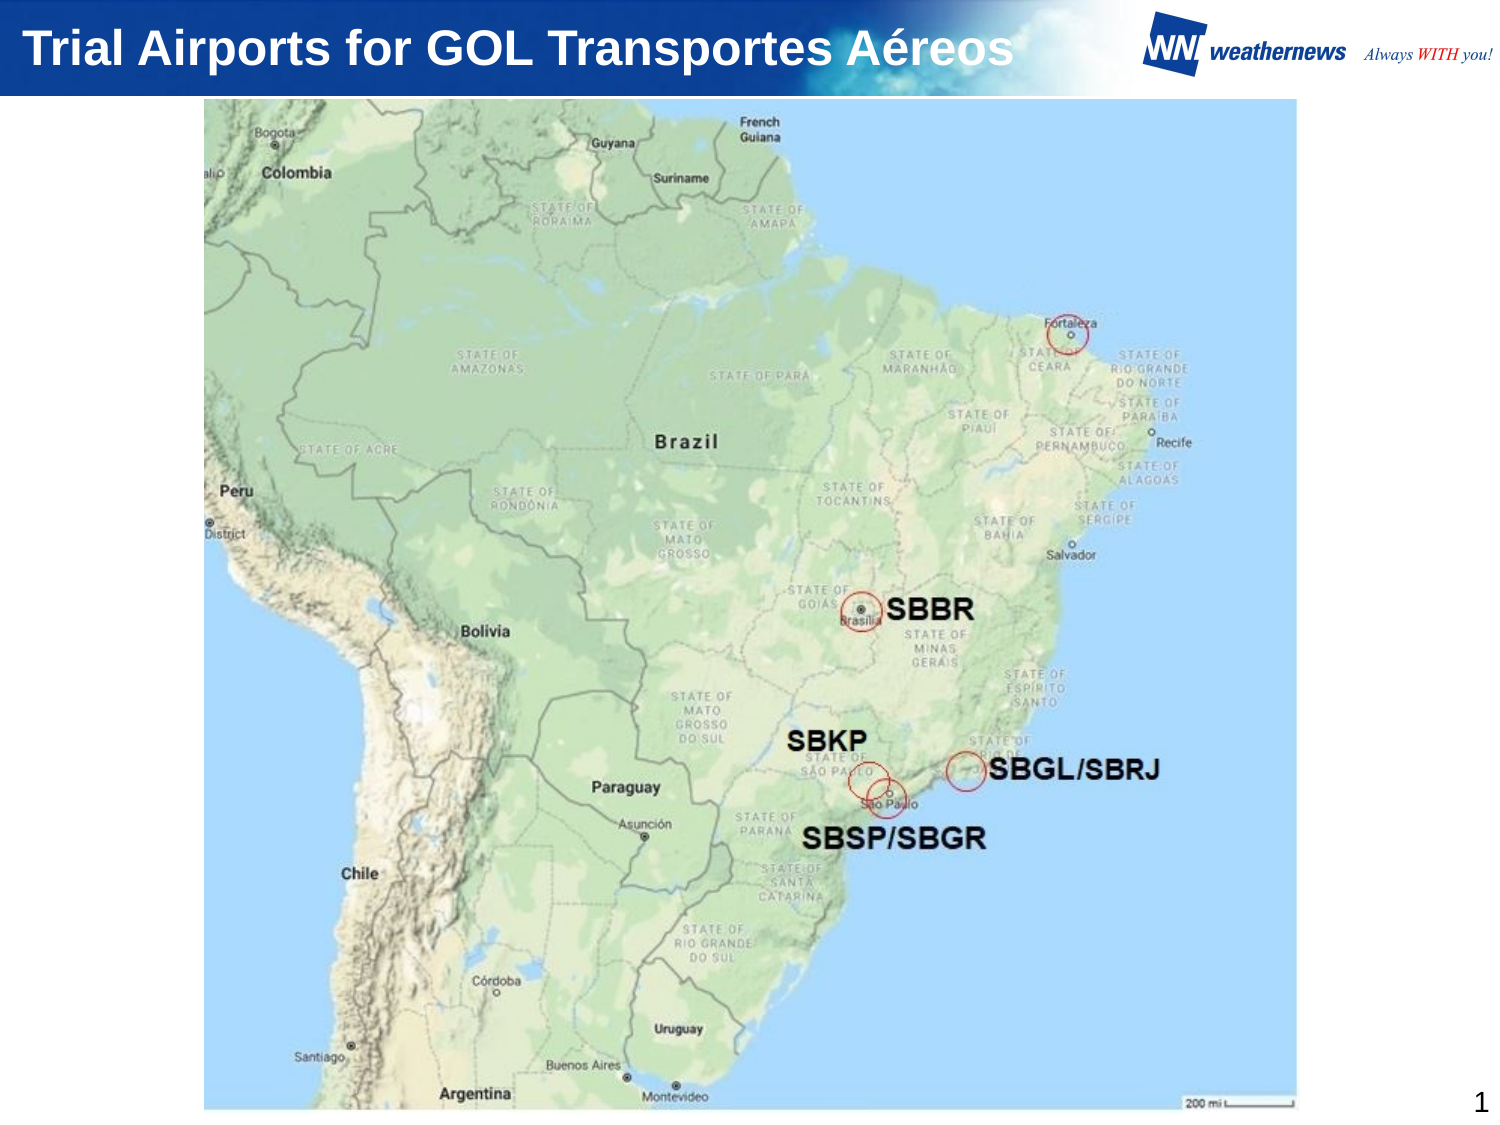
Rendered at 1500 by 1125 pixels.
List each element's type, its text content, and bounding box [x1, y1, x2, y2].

text_box Trial Airports for GOL Transportes Aéreos [0, 0, 1093, 91]
text_box 1 [1301, 1085, 1490, 1119]
picture [204, 99, 1301, 1113]
picture [0, 0, 1500, 96]
